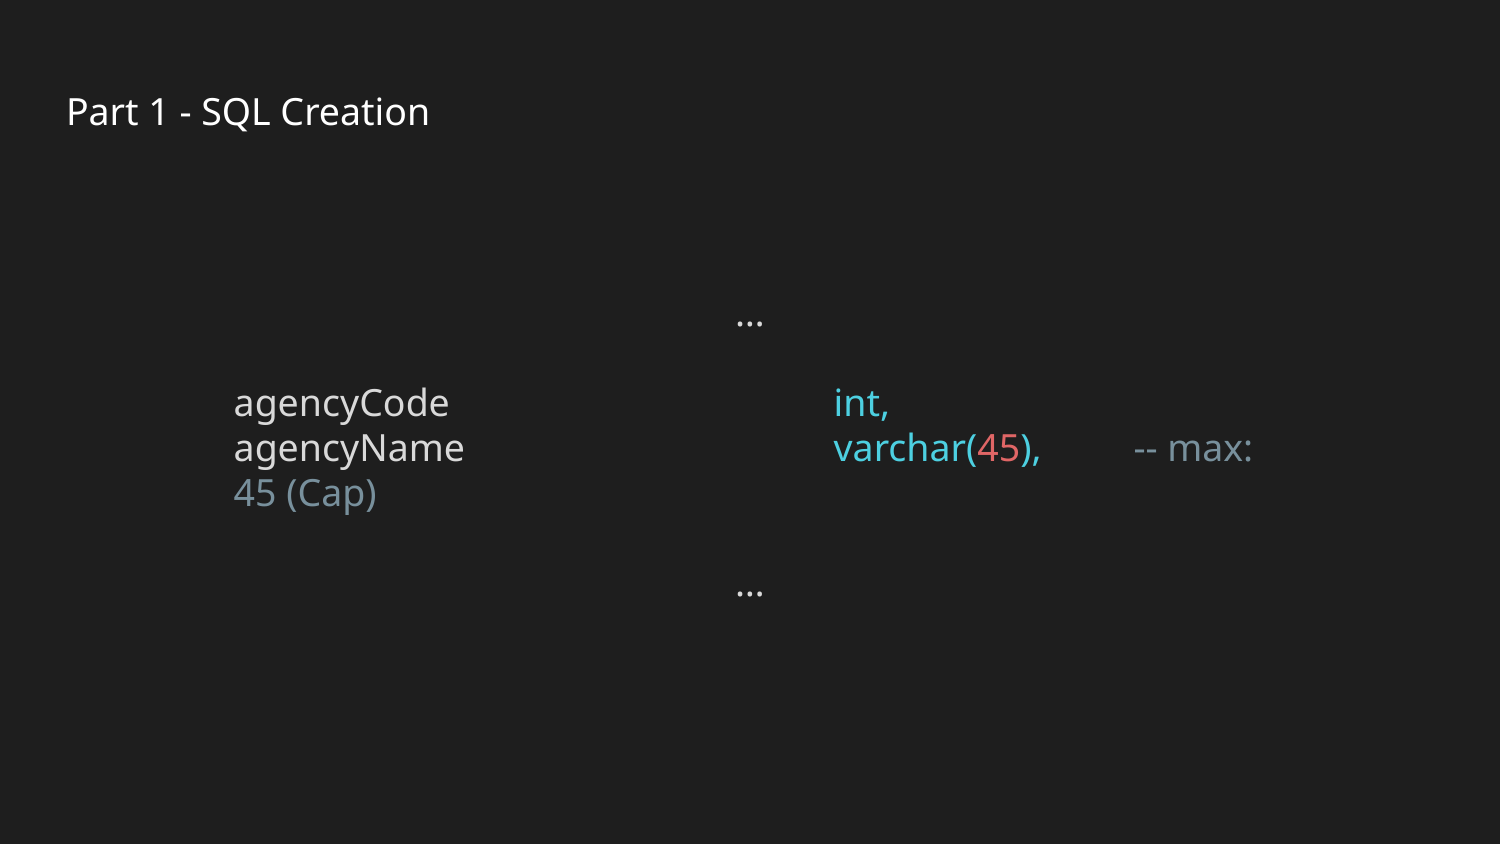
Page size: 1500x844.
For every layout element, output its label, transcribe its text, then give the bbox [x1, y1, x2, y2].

title Part 1 - SQL Creation [51, 72, 1449, 167]
title … agencyCode int, agencyName varchar(45), -- max: 45 (Cap) … [218, 296, 1282, 597]
